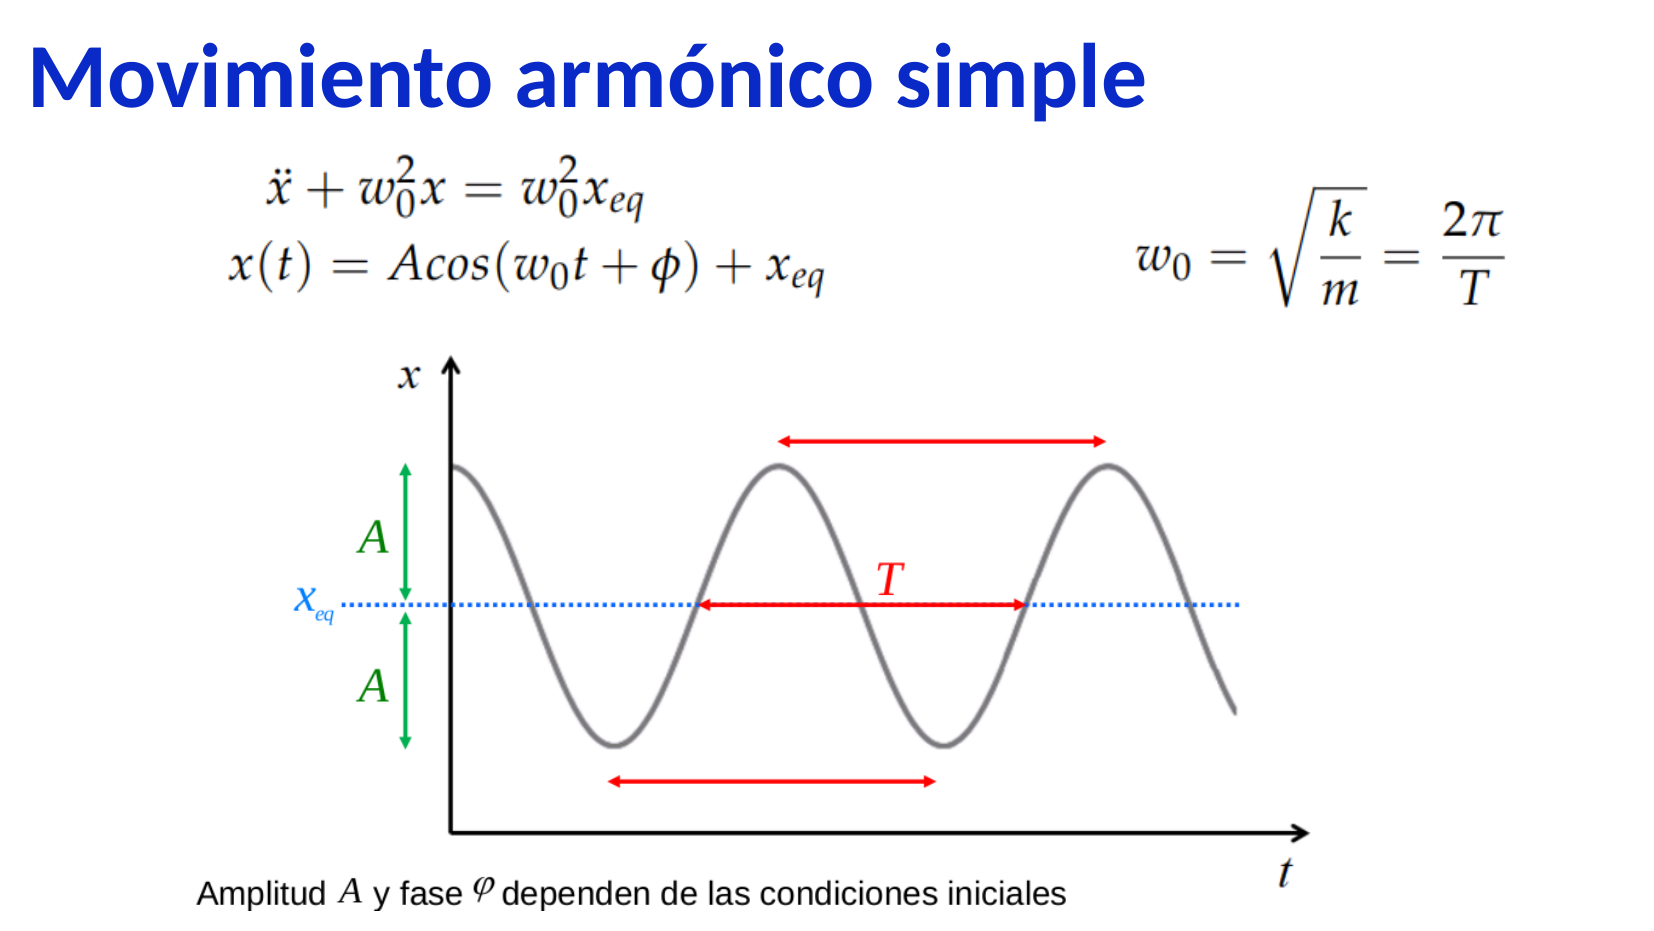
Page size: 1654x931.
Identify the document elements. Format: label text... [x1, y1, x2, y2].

picture [165, 153, 1538, 912]
text_box Movimiento armónico simple [12, 11, 1618, 129]
picture [224, 129, 846, 322]
